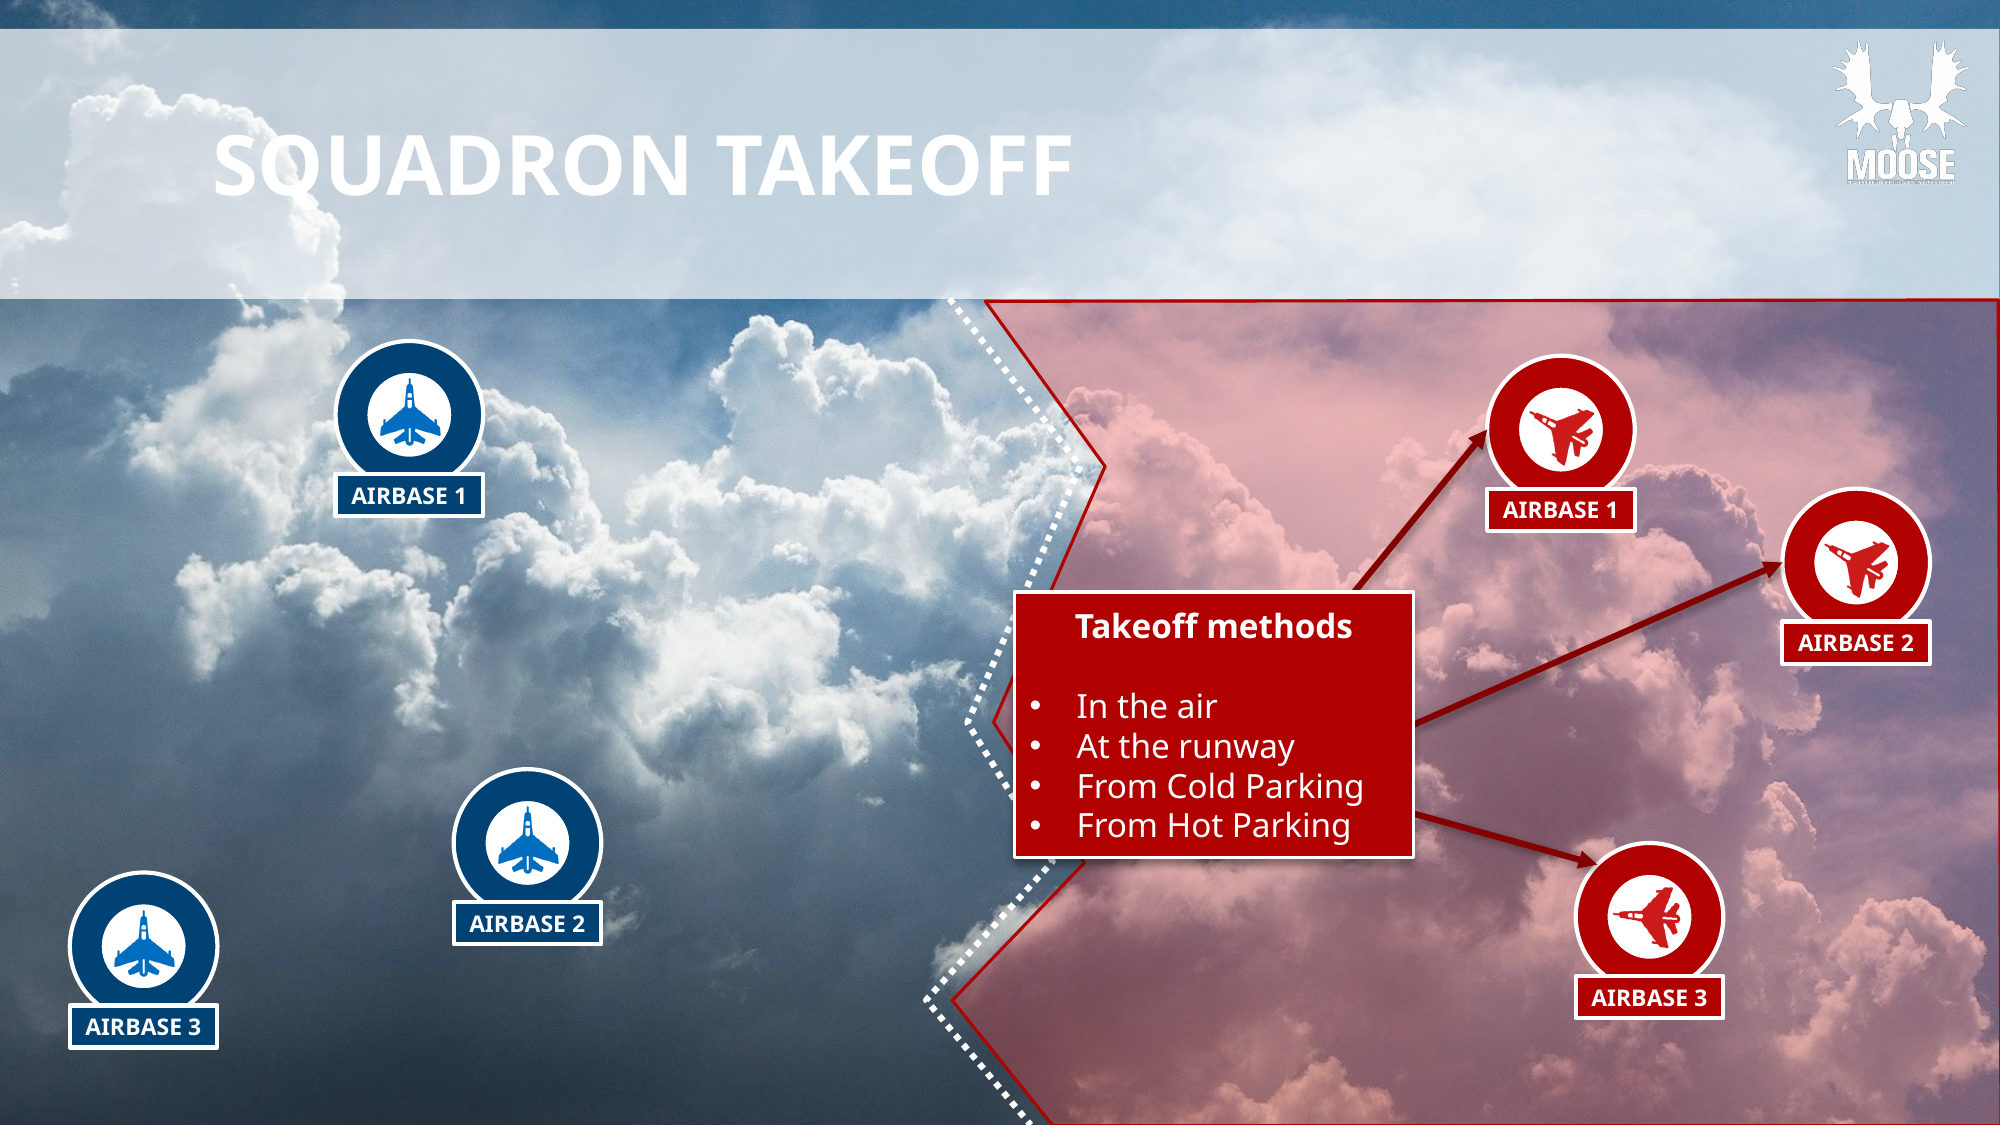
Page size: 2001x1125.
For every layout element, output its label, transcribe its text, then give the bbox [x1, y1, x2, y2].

text_box AIRBASE 3 [1574, 974, 1725, 1020]
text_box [1413, 562, 1783, 726]
picture [1826, 30, 1976, 195]
text_box AIRBASE 3 [68, 1003, 219, 1050]
text_box [1485, 353, 1637, 487]
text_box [1604, 872, 1695, 962]
text_box Takeoff methods In the air At the runway From Cold Parking From Hot Parking [1014, 591, 1414, 859]
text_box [1516, 385, 1606, 475]
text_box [1353, 429, 1488, 593]
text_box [364, 370, 454, 460]
text_box AIRBASE 1 [1494, 487, 1637, 533]
text_box [333, 338, 486, 472]
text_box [1811, 517, 1901, 607]
text_box AIRBASE 2 [452, 900, 603, 946]
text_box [482, 798, 572, 888]
text_box AIRBASE 2 [1789, 619, 1932, 666]
title squadron takeoff [197, 46, 1803, 295]
text_box [925, 298, 1082, 1125]
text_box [1413, 813, 1598, 865]
text_box [984, 298, 2000, 1125]
text_box [1780, 486, 1933, 619]
text_box [1573, 840, 1726, 974]
text_box AIRBASE 1 [333, 472, 485, 518]
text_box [99, 901, 189, 991]
text_box [451, 767, 604, 900]
text_box [67, 870, 220, 1003]
